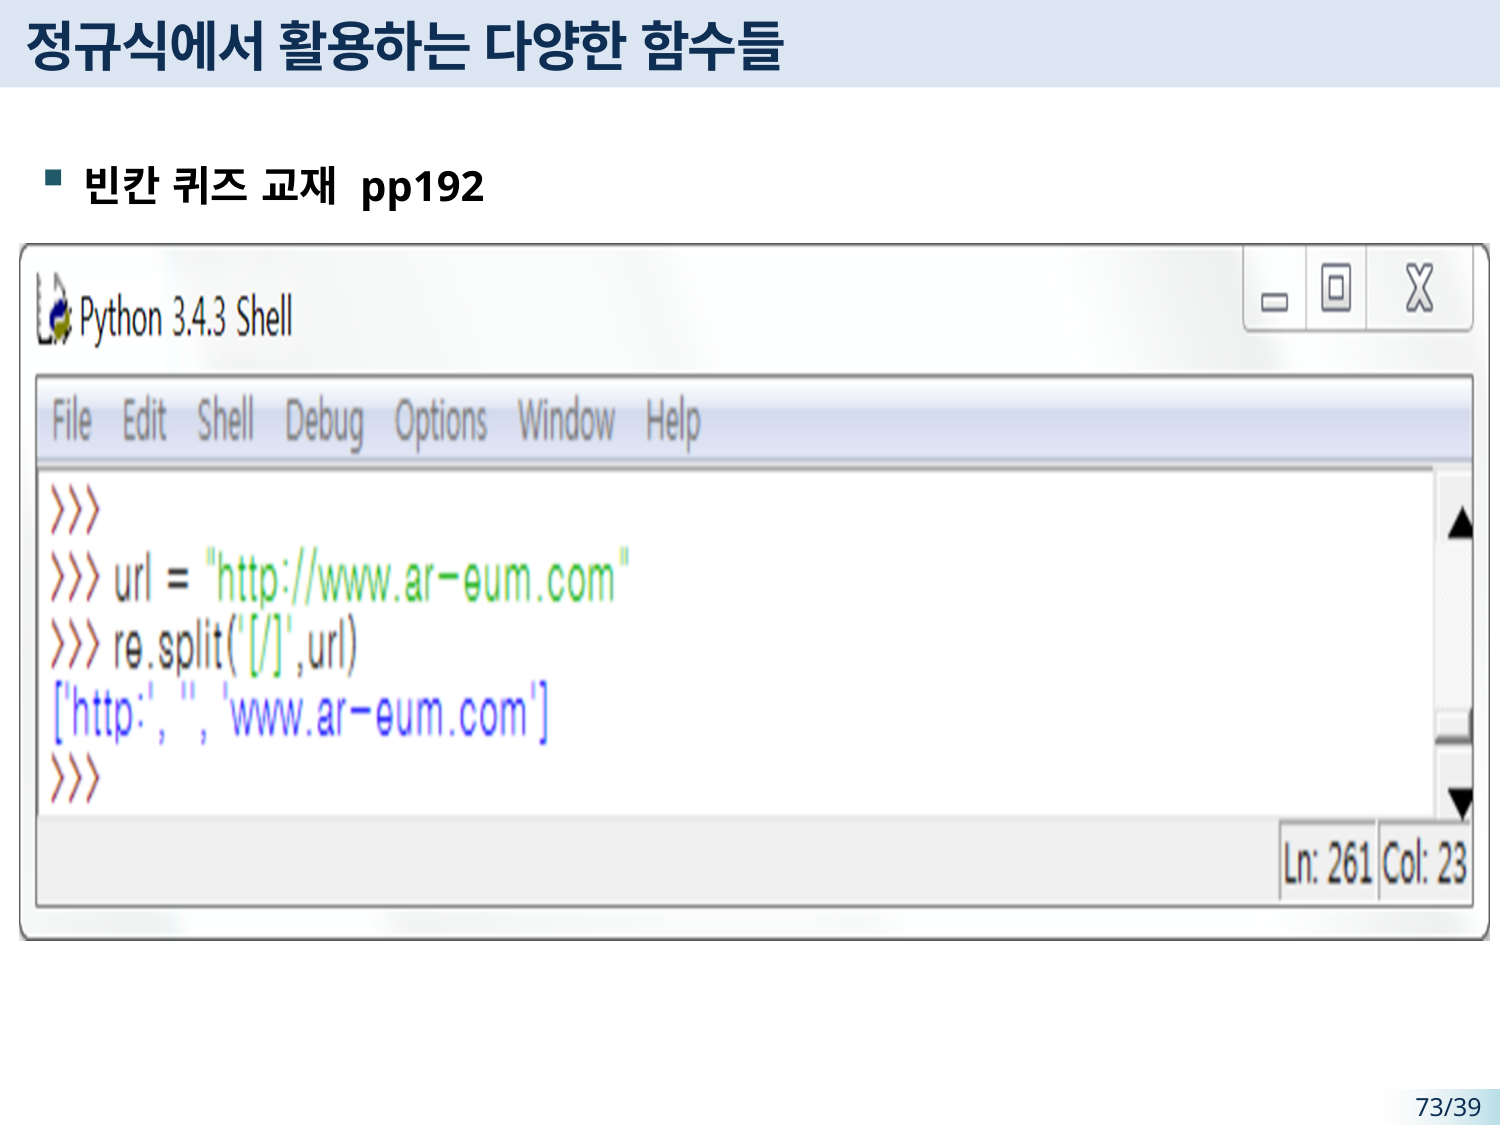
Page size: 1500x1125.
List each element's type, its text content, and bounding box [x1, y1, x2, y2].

title 정규식에서 활용하는 다양한 함수들 [10, 5, 1288, 84]
list 빈칸 퀴즈 교재 pp192 [10, 126, 1481, 1057]
picture [19, 242, 1490, 942]
